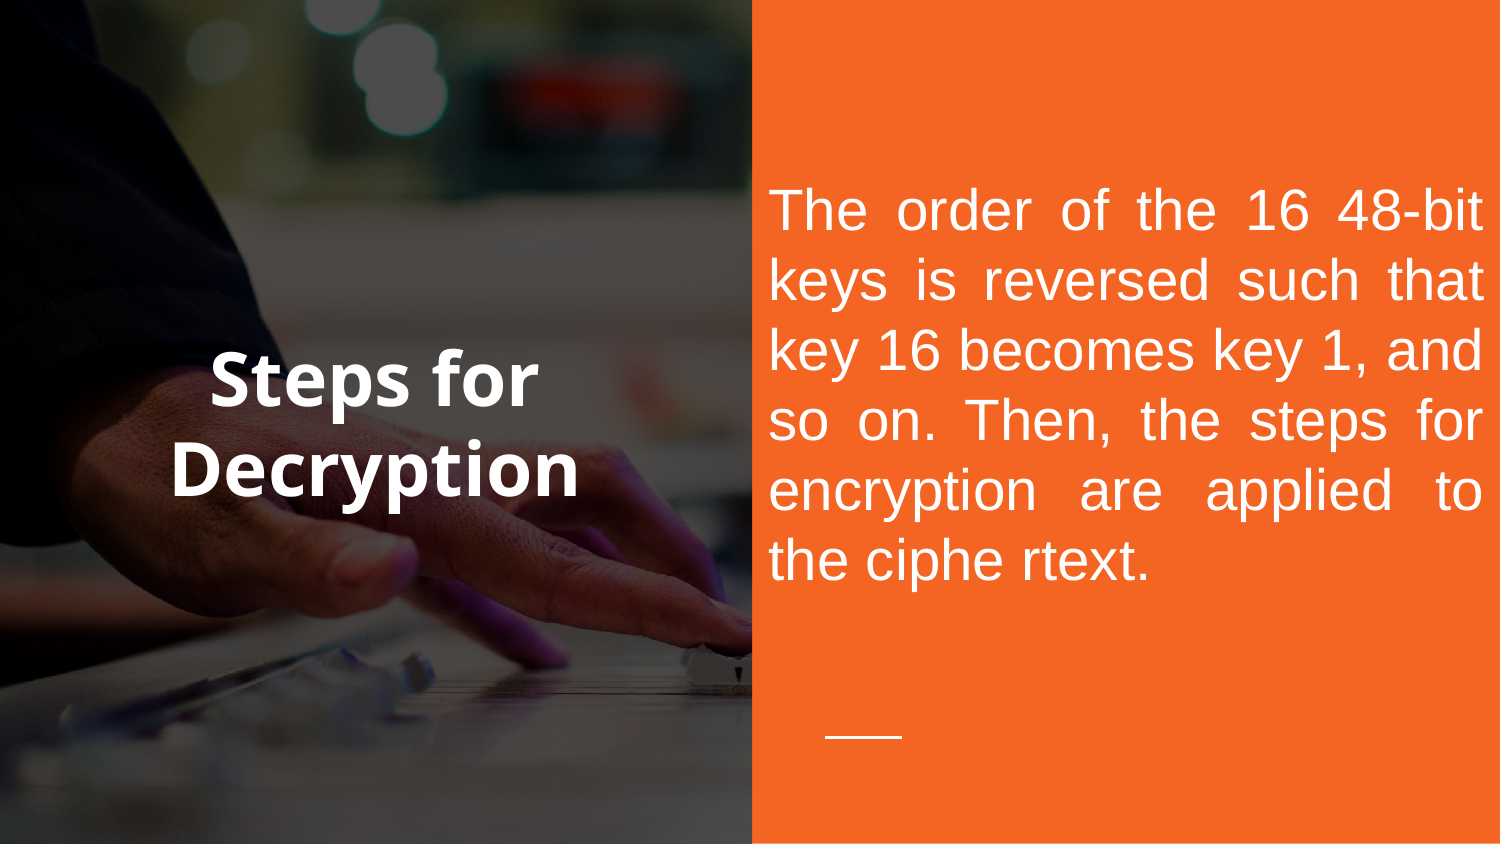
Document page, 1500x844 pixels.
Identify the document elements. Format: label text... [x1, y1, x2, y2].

picture [0, 0, 753, 844]
text_box The order of the 16 48-bit keys is reversed such that key 16 becomes key 1, and so on. Then, the steps for encryption are applied to the ciphe rtext. [757, 165, 1500, 600]
